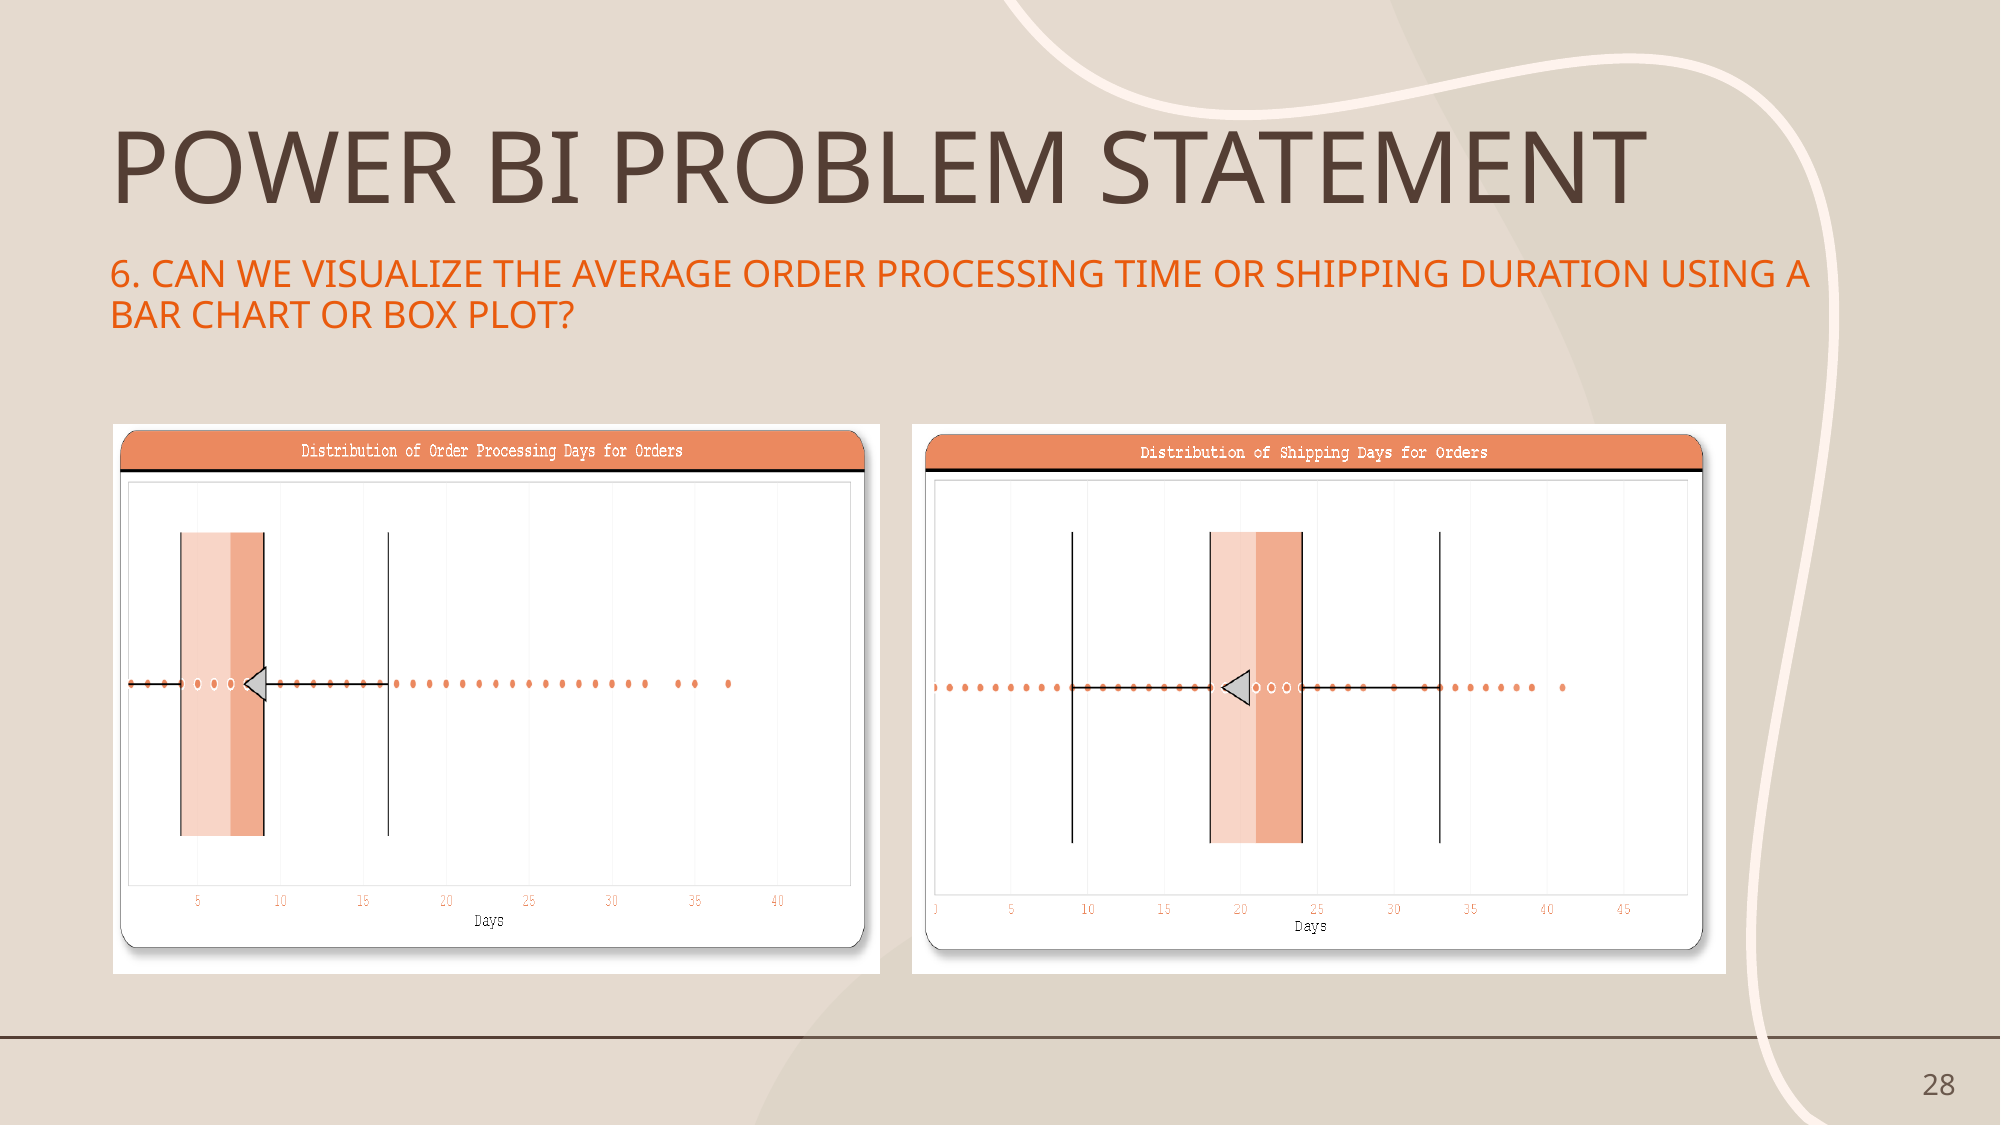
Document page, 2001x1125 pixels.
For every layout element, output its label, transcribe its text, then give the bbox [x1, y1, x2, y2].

text_box 6. CAN WE VISUALIZE THE AVERAGE ORDER PROCESSING TIME OR SHIPPING DURATION USING A BAR CHART OR BOX PLOT? [94, 240, 1864, 352]
title POWER BI PROBLEM STATEMENT [94, 115, 1820, 227]
picture [912, 424, 1726, 975]
picture [113, 424, 880, 975]
slide_number 28 [1808, 1060, 1971, 1112]
